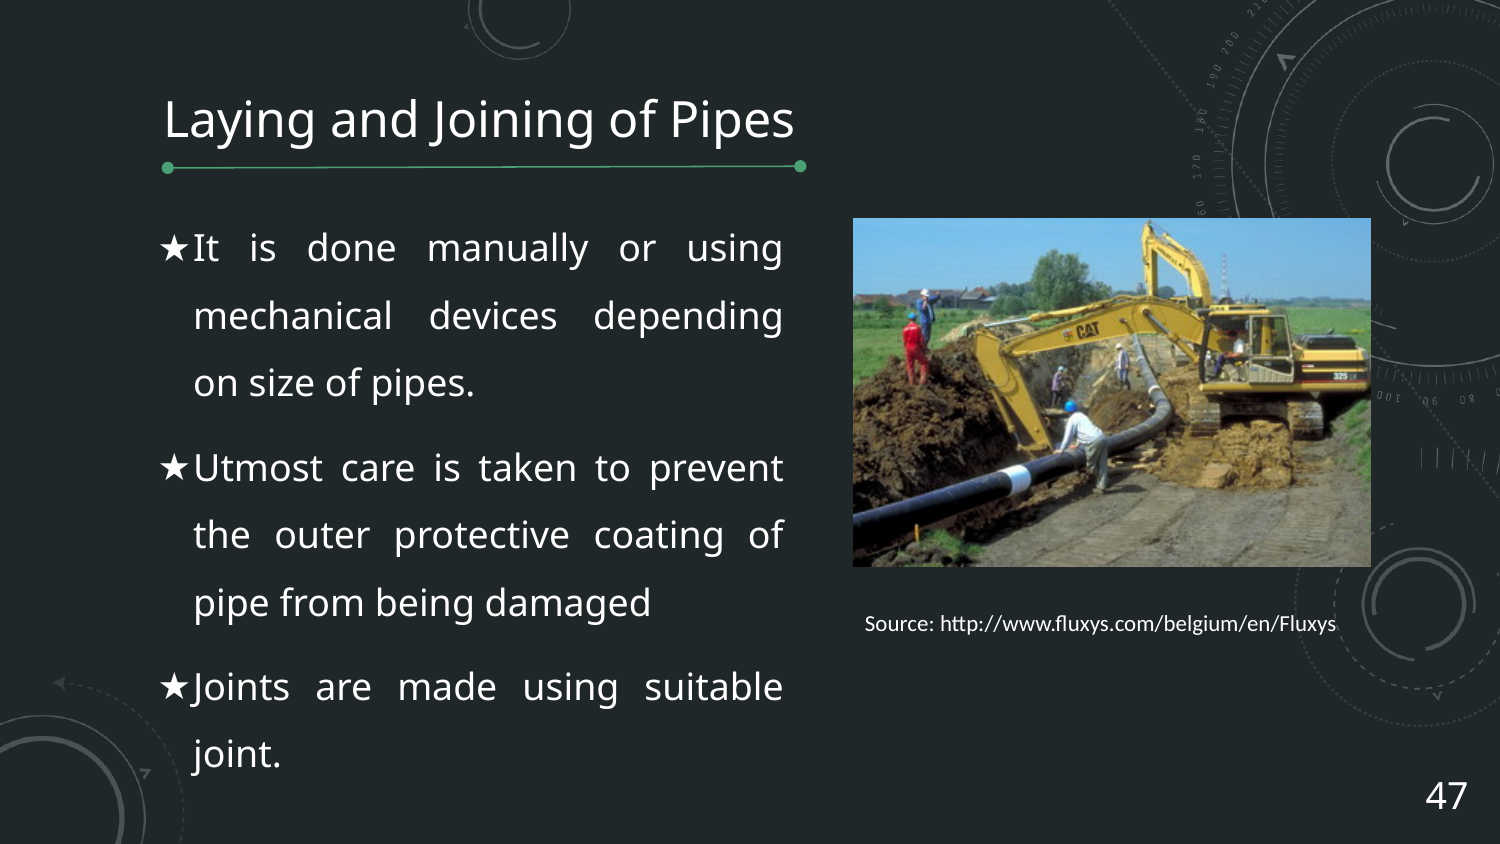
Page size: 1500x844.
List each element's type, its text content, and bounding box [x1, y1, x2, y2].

text_box Source: http://www.fluxys.com/belgium/en/Fluxys [853, 602, 1371, 667]
picture [0, 0, 1500, 844]
list It is done manually or using mechanical devices depending on size of pipes. Utmost care is taken to prevent the outer protective coating of pipe from being damaged Joints are made using suitable joint. [146, 199, 796, 778]
text_box Laying and Joining of Pipes [152, 81, 1375, 182]
slide_number 47 [1389, 764, 1480, 830]
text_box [167, 165, 801, 169]
